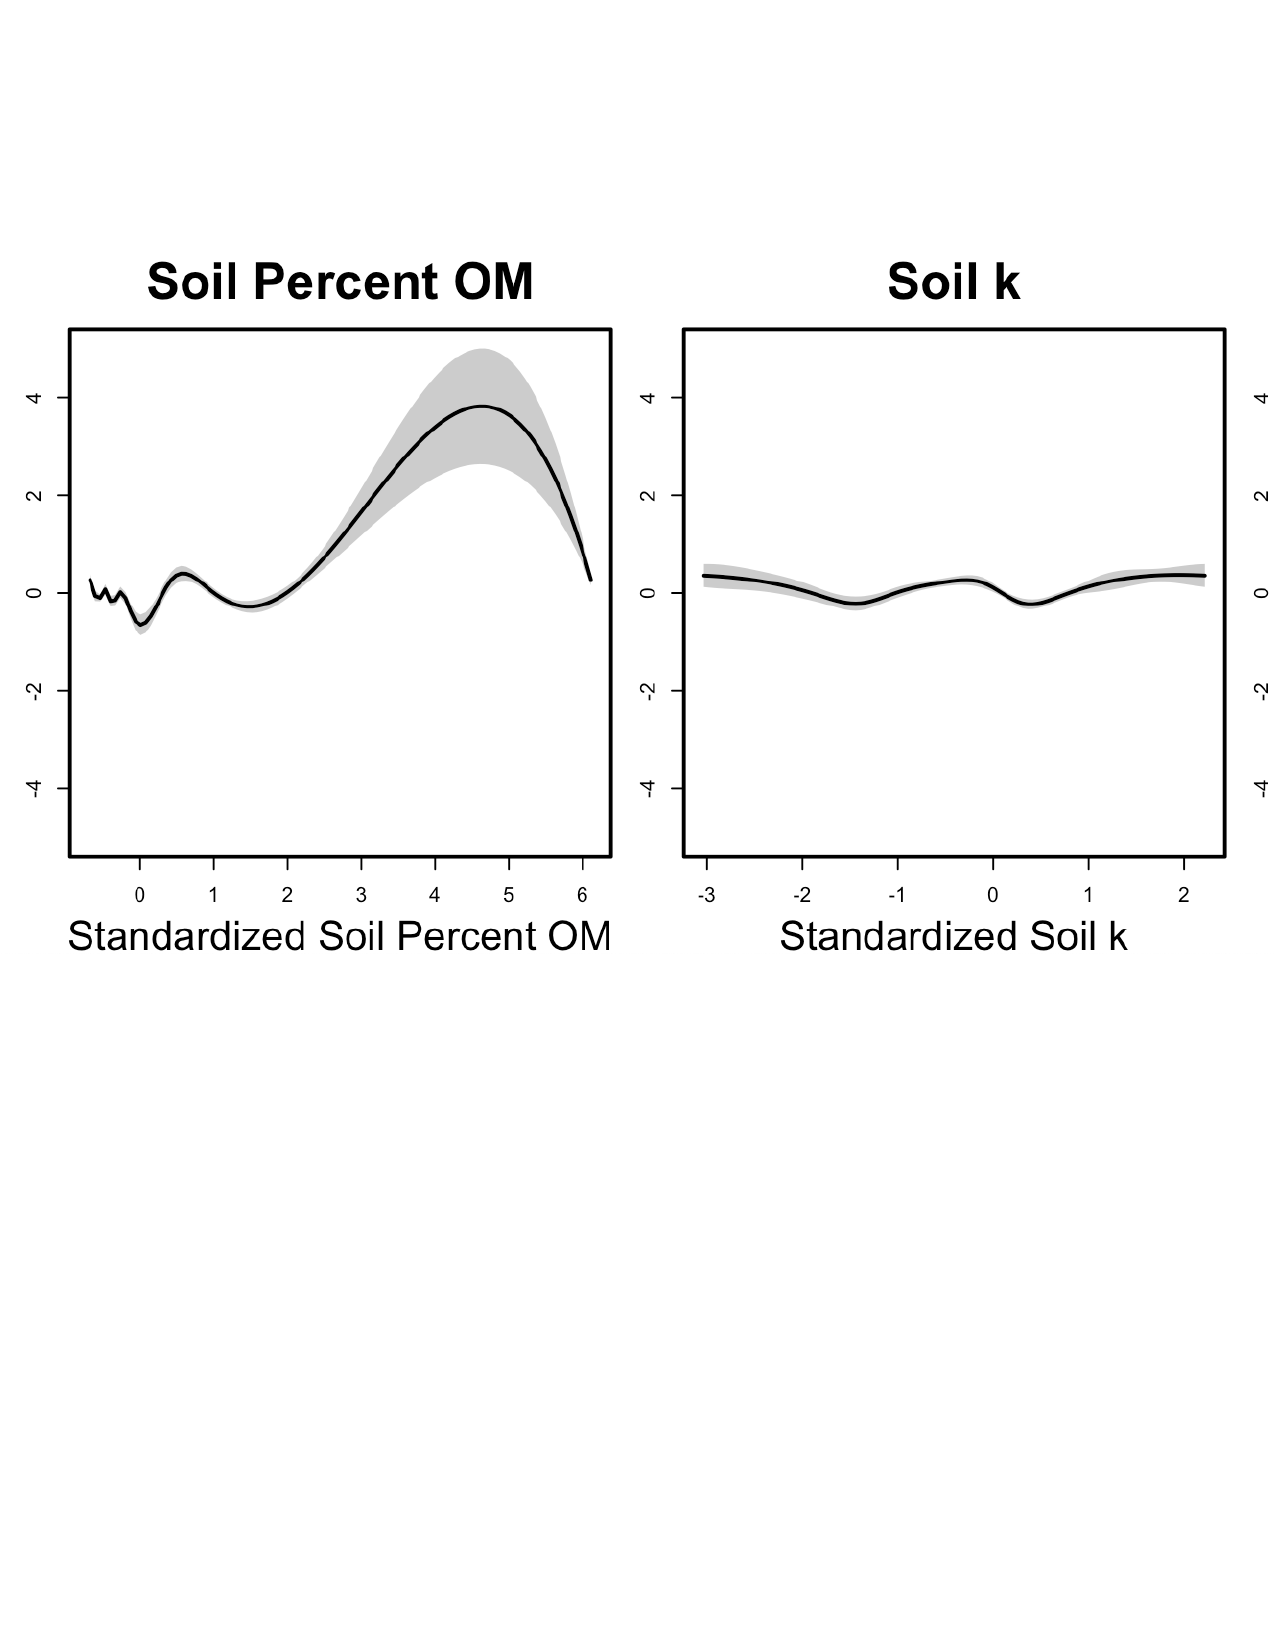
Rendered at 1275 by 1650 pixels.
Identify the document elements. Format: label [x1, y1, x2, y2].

text_box [0, 233, 1275, 954]
